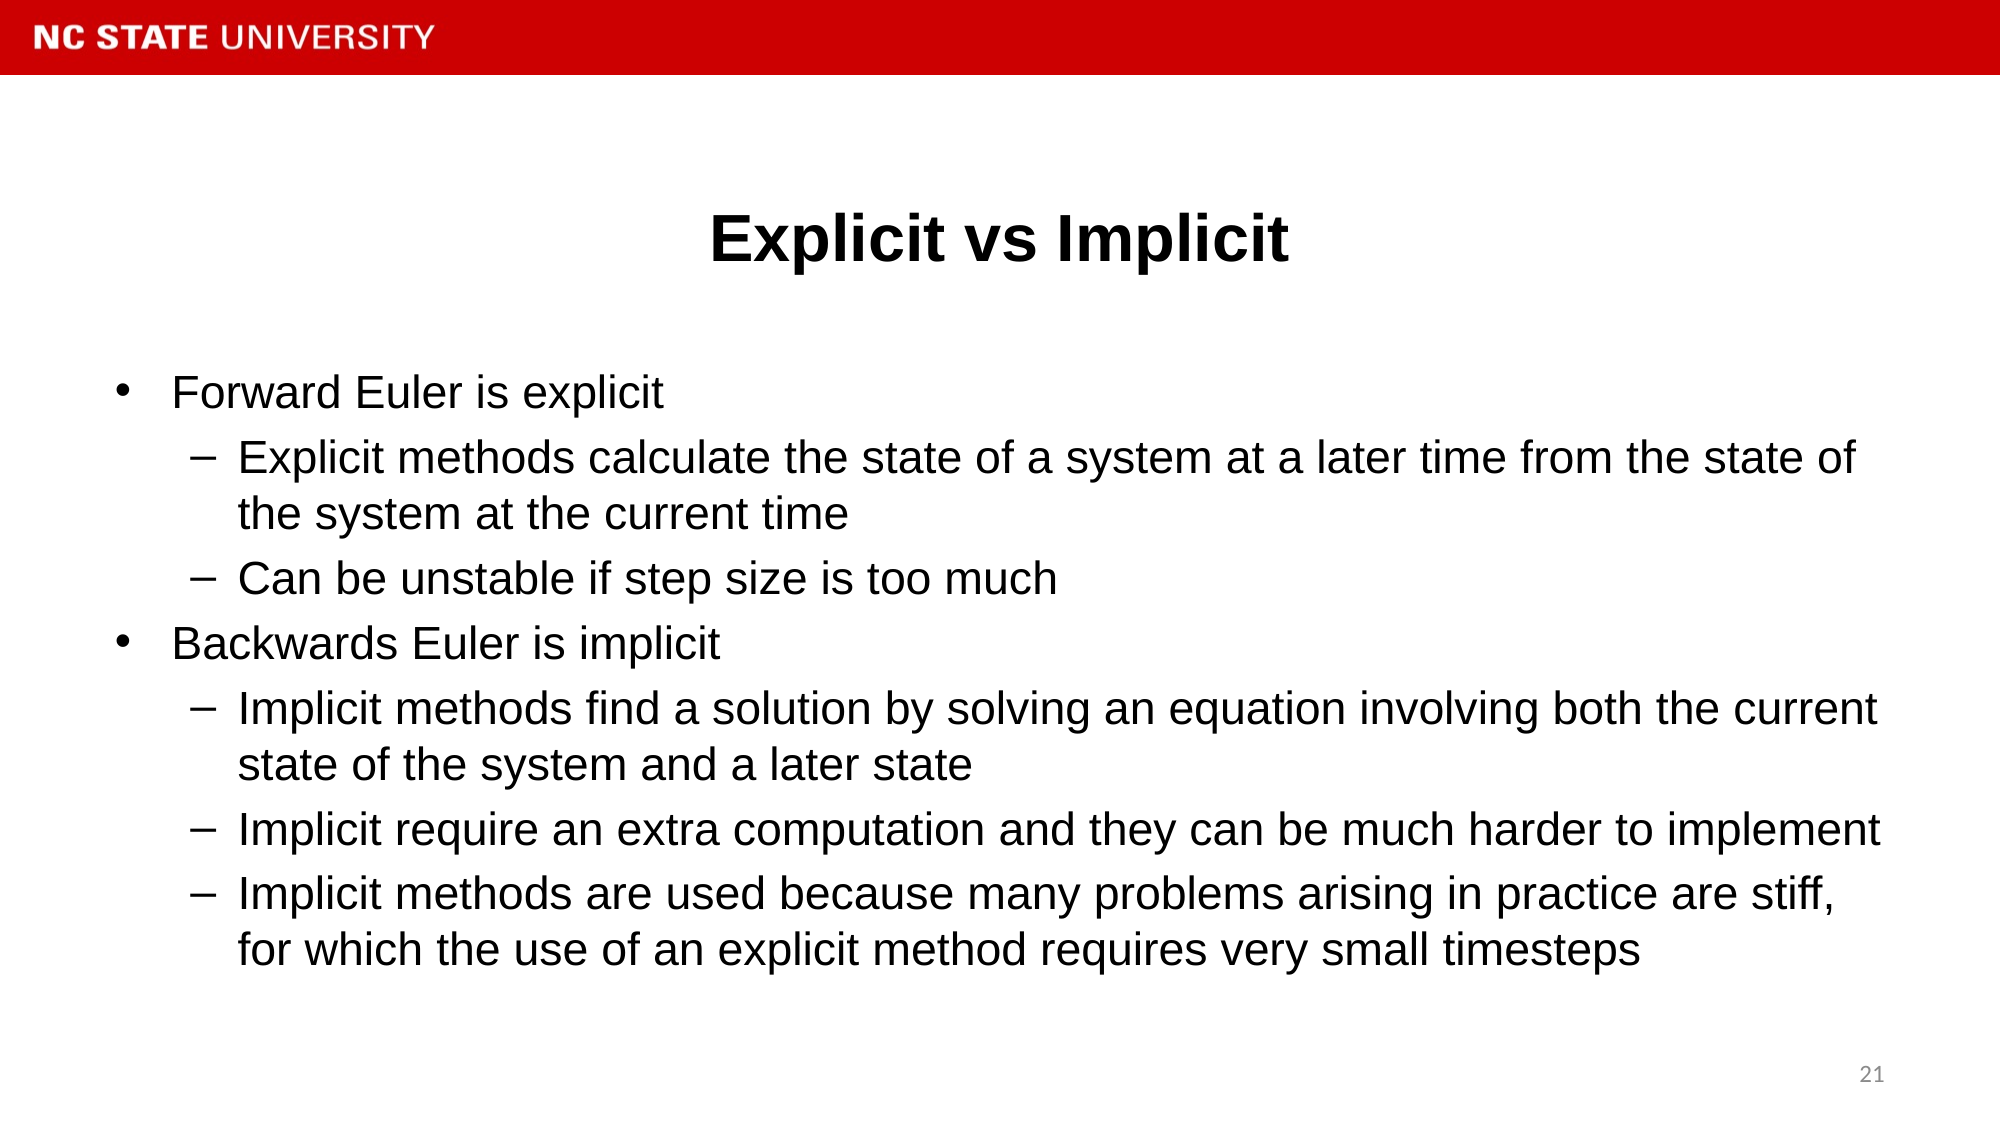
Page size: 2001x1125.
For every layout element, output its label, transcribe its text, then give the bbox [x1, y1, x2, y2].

list Forward Euler is explicit Explicit methods calculate the state of a system at a later time from the state of the system at the current time Can be unstable if step size is too much Backwards Euler is implicit Implicit methods find a solution by solving an equation involving both the current state of the system and a later state Implicit require an extra computation and they can be much harder to implement Implicit methods are used because many problems arising in practice are stiff, for which the use of an explicit method requires very small timesteps [99, 354, 1900, 1005]
picture [0, 0, 2000, 75]
slide_number 21 [1433, 1042, 1900, 1103]
title Explicit vs Implicit [99, 147, 1900, 323]
